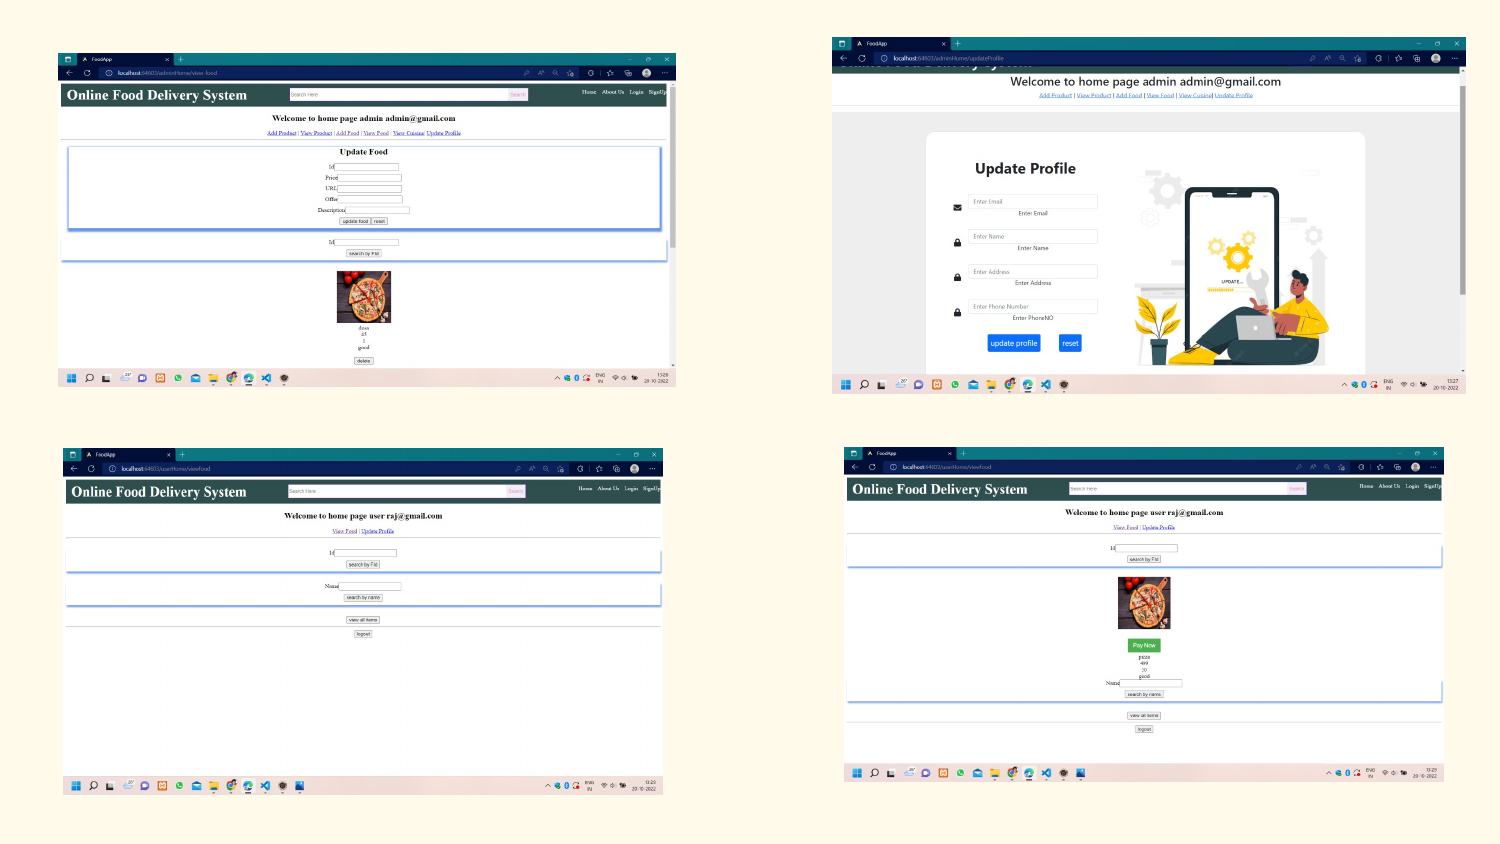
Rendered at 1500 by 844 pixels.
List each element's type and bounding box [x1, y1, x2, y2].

picture [62, 447, 663, 795]
picture [844, 447, 1444, 782]
picture [58, 53, 677, 387]
picture [832, 37, 1466, 395]
